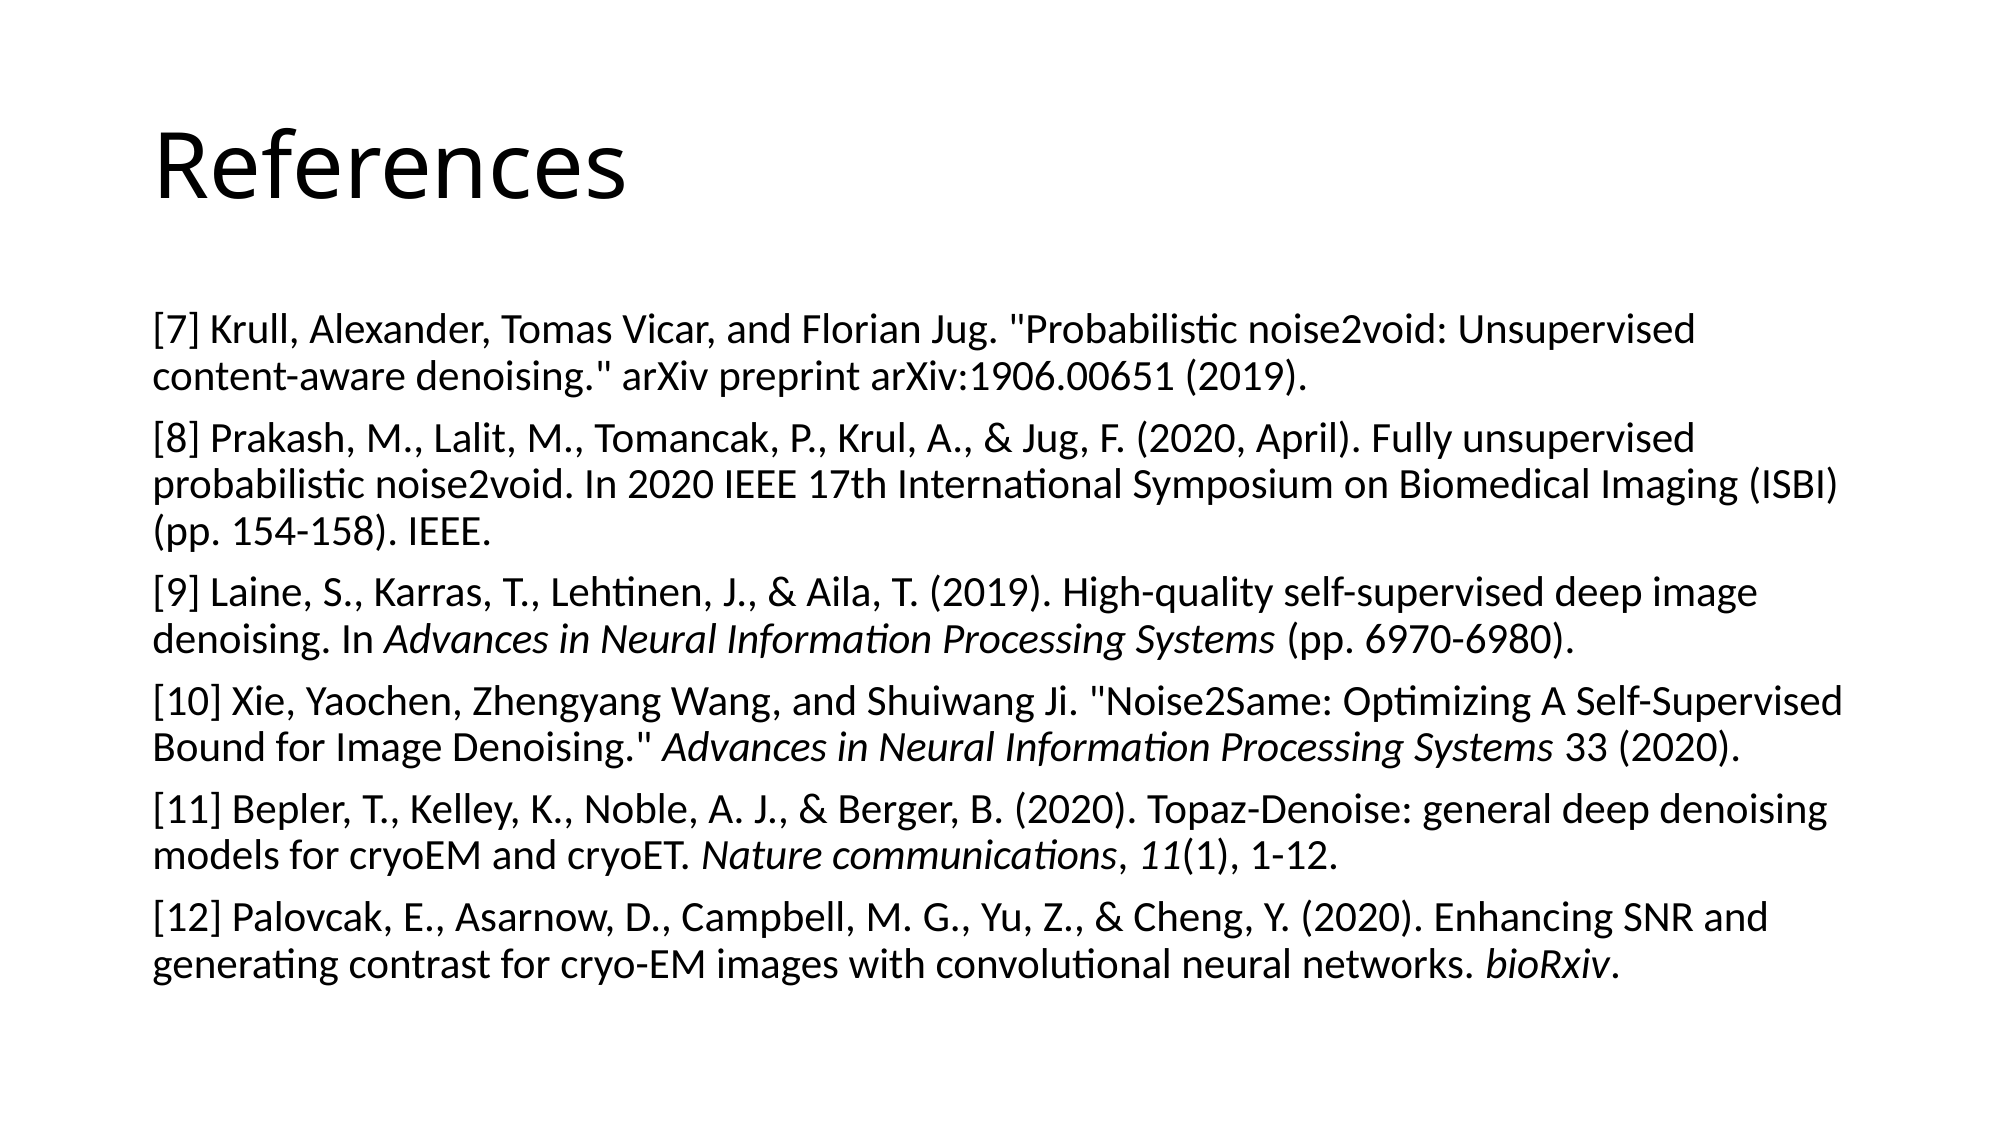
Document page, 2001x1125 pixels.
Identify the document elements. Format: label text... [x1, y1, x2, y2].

title References [137, 59, 1863, 278]
list [7] Krull, Alexander, Tomas Vicar, and Florian Jug. "Probabilistic noise2void: Unsupervised content-aware denoising." arXiv preprint arXiv:1906.00651 (2019). [8] Prakash, M., Lalit, M., Tomancak, P., Krul, A., & Jug, F. (2020, April). Fully unsupervised probabilistic noise2void. In 2020 IEEE 17th International Symposium on Biomedical Imaging (ISBI) (pp. 154-158). IEEE. [9] Laine, S., Karras, T., Lehtinen, J., & Aila, T. (2019). High-quality self-supervised deep image denoising. In Advances in Neural Information Processing Systems (pp. 6970-6980). [10] Xie, Yaochen, Zhengyang Wang, and Shuiwang Ji. "Noise2Same: Optimizing A Self-Supervised Bound for Image Denoising." Advances in Neural Information Processing Systems 33 (2020). [11] Bepler, T., Kelley, K., Noble, A. J., & Berger, B. (2020). Topaz-Denoise: general deep denoising models for cryoEM and cryoET. Nature communications, 11(1), 1-12. [12] Palovcak, E., Asarnow, D., Campbell, M. G., Yu, Z., & Cheng, Y. (2020). Enhancing SNR and generating contrast for cryo-EM images with convolutional neural networks. bioRxiv. [137, 299, 1863, 1014]
